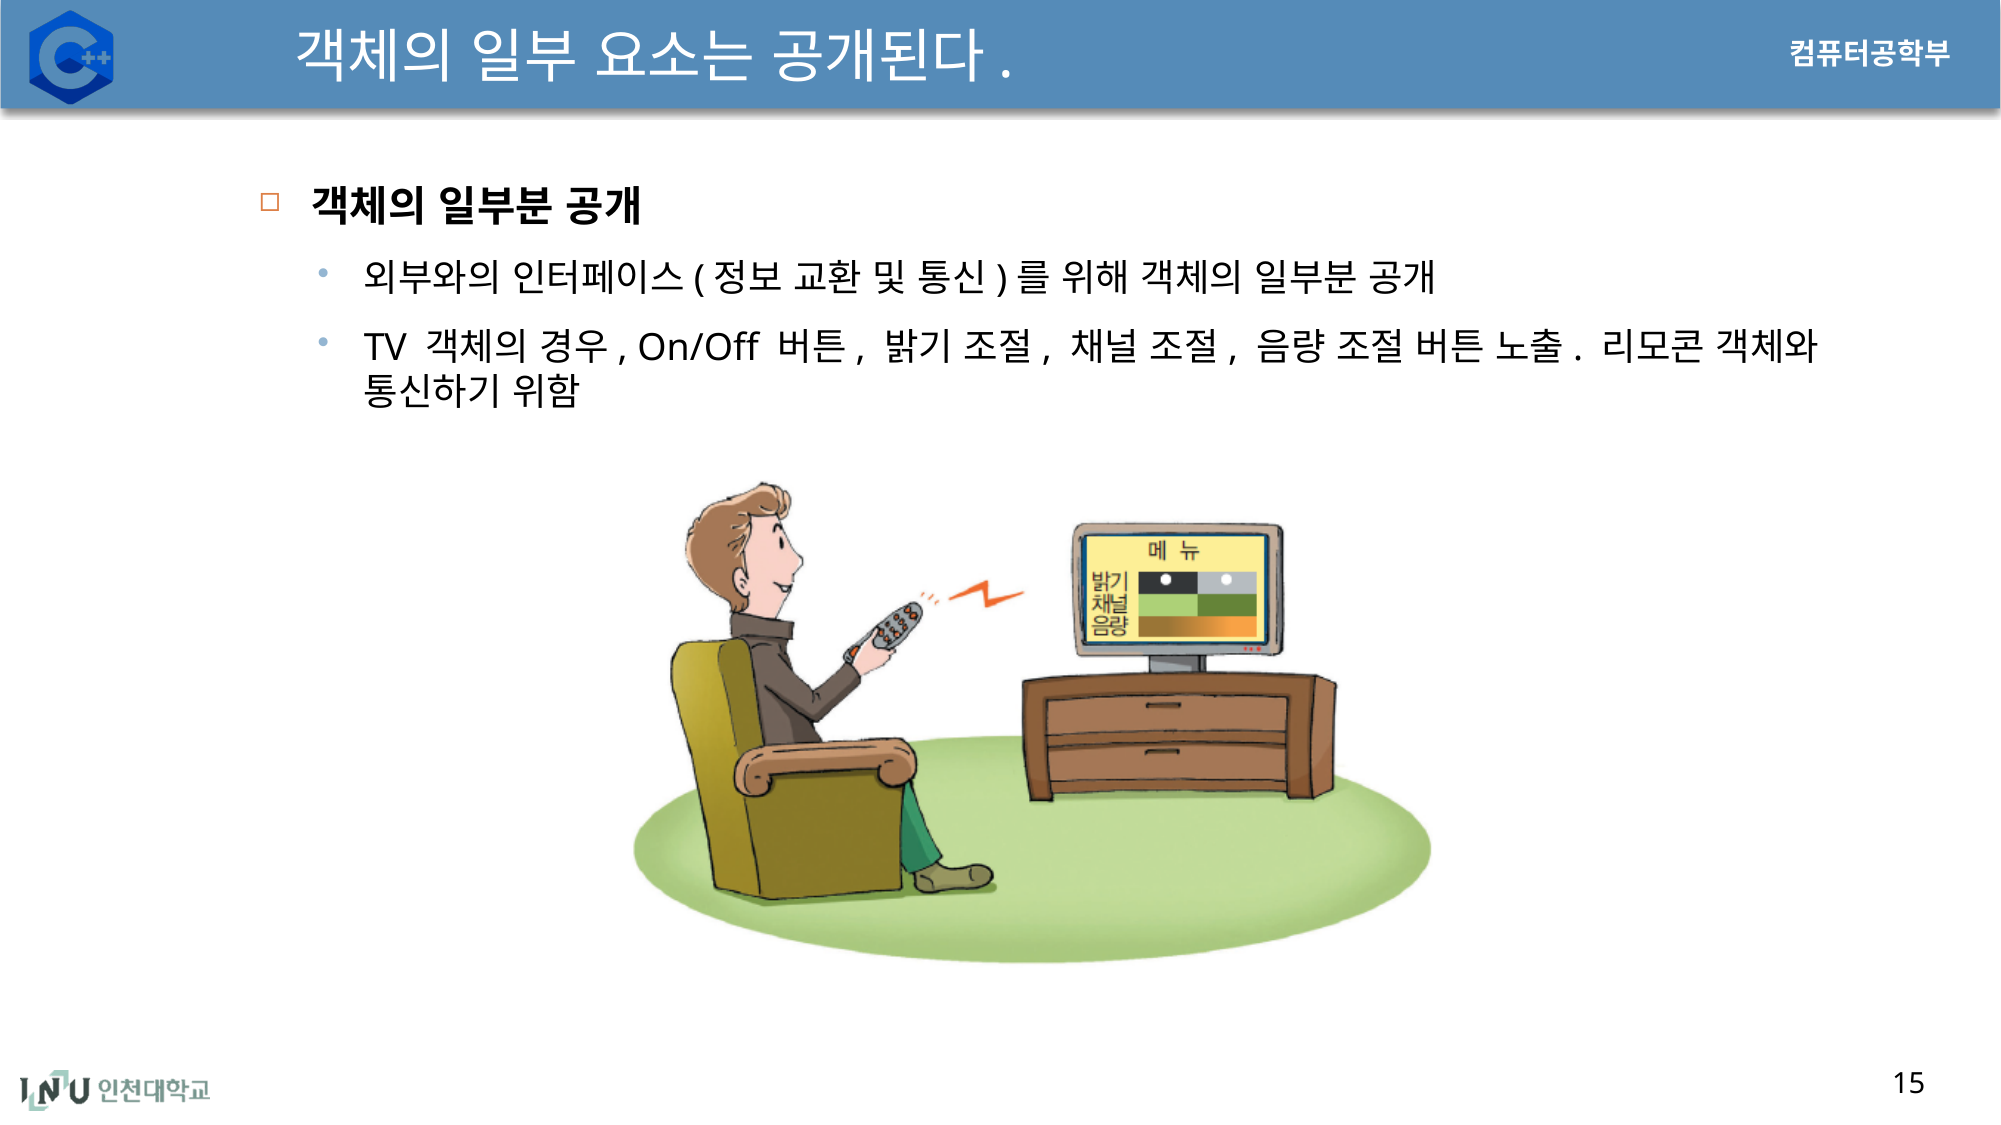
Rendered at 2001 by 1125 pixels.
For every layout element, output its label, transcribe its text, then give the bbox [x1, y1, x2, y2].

picture [19, 0, 125, 116]
title 객체의 일부 요소는 공개된다. [279, 7, 1390, 102]
picture [609, 467, 1450, 974]
list 객체의 일부분 공개 외부와의 인터페이스(정보 교환 및 통신)를 위해 객체의 일부분 공개 TV 객체의 경우, On/Off 버튼, 밝기 조절, 채널 조절, 음량 조절 버튼 노출. 리모콘 객체와 통신하기 위함 [244, 172, 1910, 1000]
